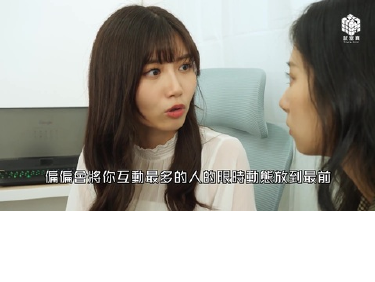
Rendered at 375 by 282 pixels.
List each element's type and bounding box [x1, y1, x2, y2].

picture [0, 0, 375, 212]
